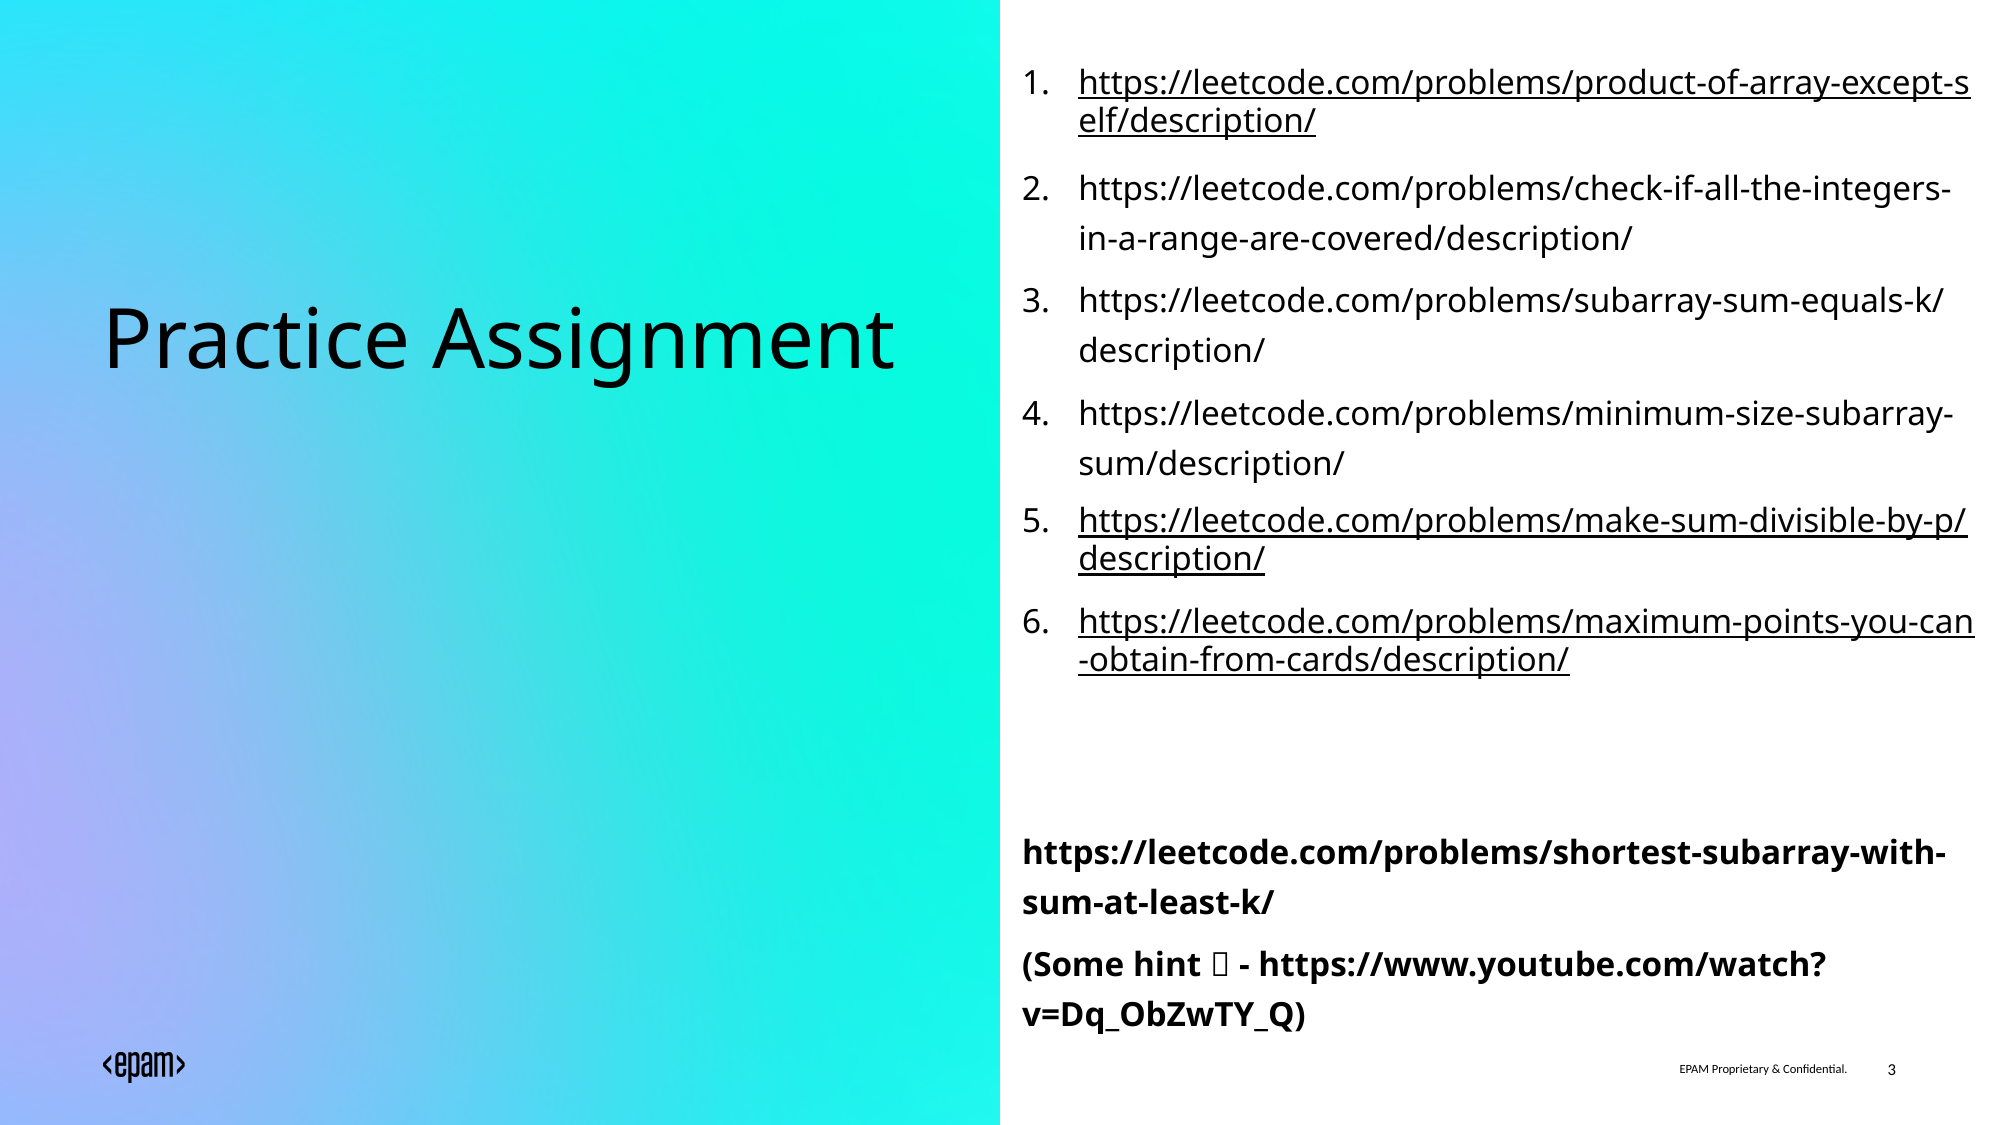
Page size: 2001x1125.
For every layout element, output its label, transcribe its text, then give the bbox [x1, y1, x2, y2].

list https://leetcode.com/problems/product-of-array-except-self/description/ https://leetcode.com/problems/check-if-all-the-integers-in-a-range-are-covered/description/ https://leetcode.com/problems/subarray-sum-equals-k/description/ https://leetcode.com/problems/minimum-size-subarray-sum/description/ https://leetcode.com/problems/make-sum-divisible-by-p/description/ https://leetcode.com/problems/maximum-points-you-can-obtain-from-cards/description/ https://leetcode.com/problems/shortest-subarray-with-sum-at-least-k/ (Some hint  - https://www.youtube.com/watch?v=Dq_ObZwTY_Q) [1022, 56, 1984, 1025]
picture [0, 0, 1000, 1125]
title Practice Assignment [102, 285, 978, 387]
